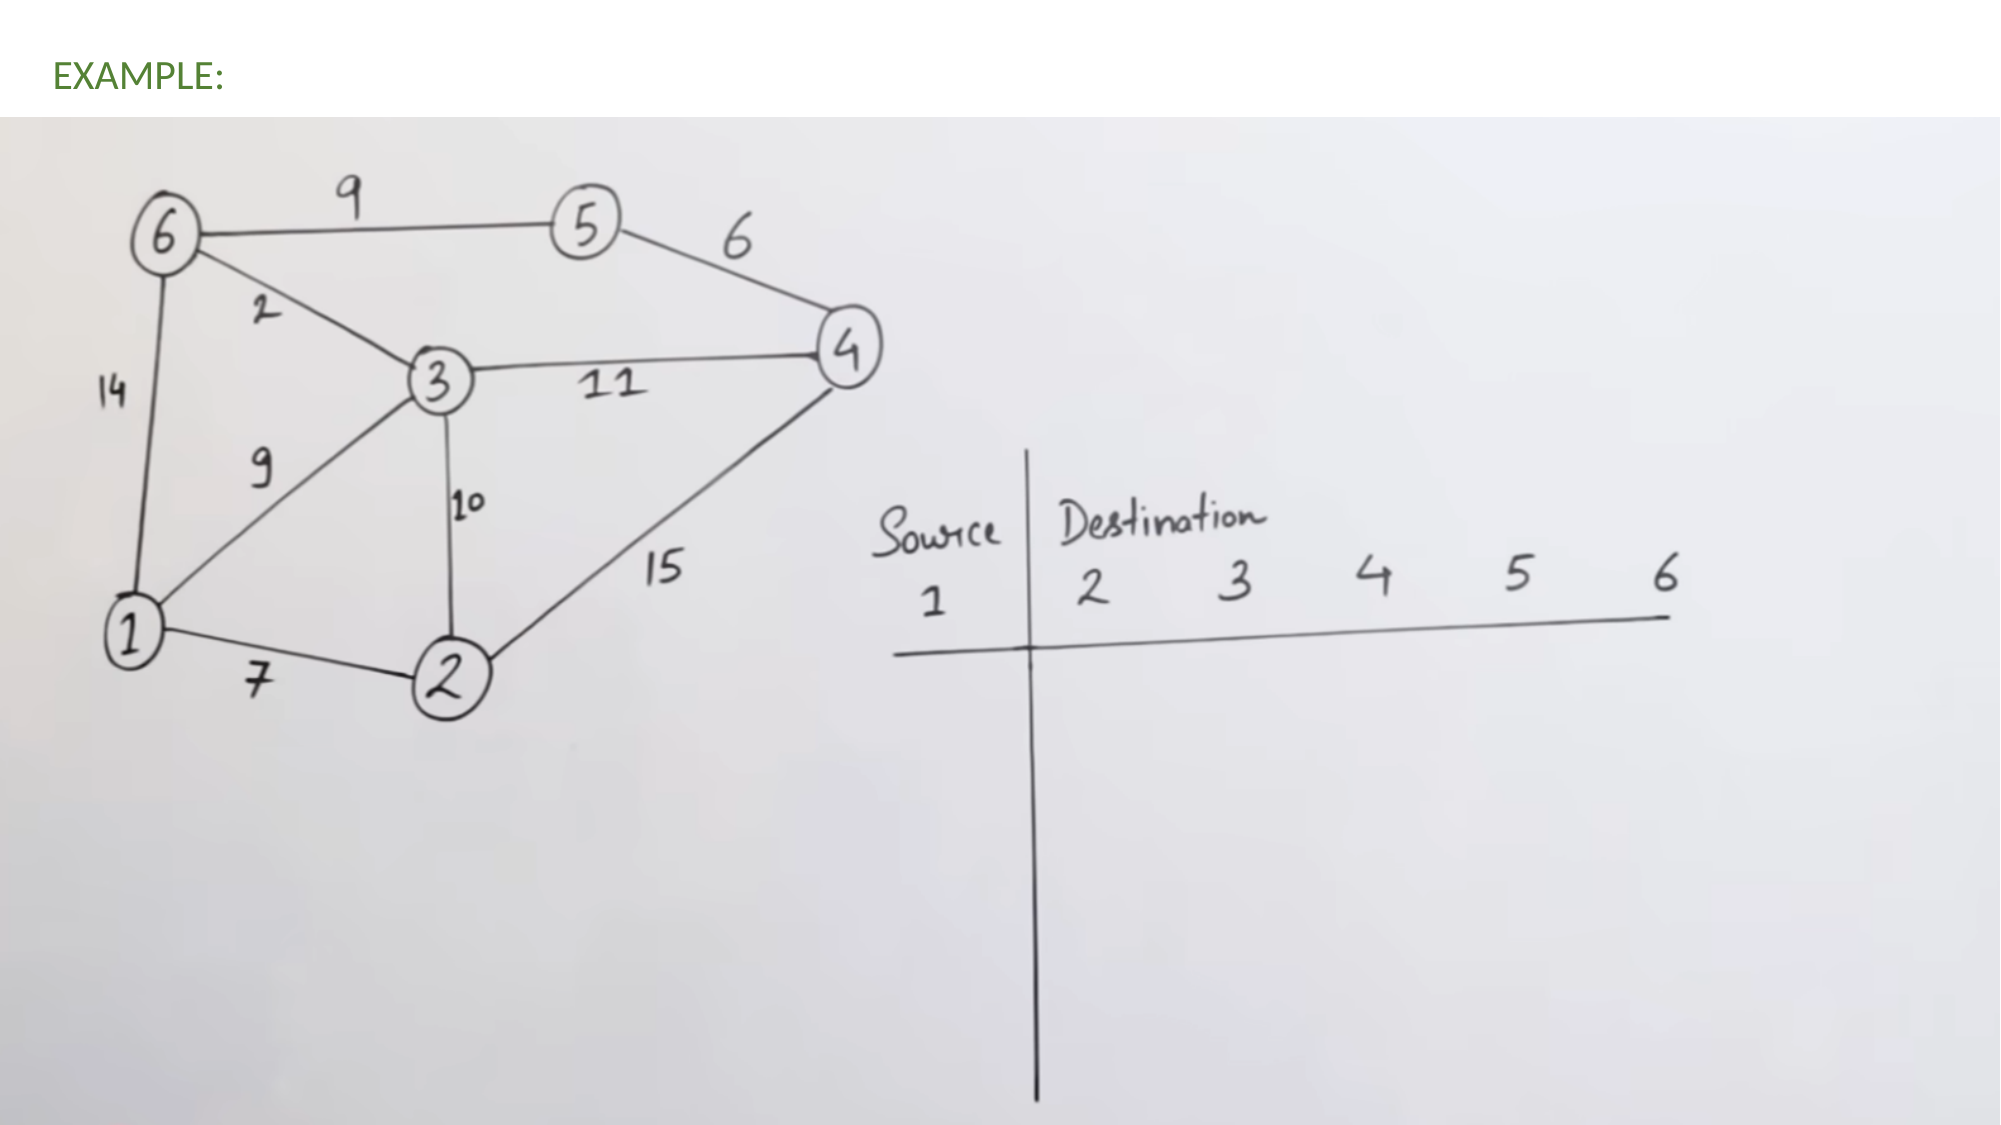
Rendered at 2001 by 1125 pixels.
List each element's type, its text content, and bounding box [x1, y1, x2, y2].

picture [0, 117, 2000, 1125]
text_box EXAMPLE: [37, 40, 1444, 105]
